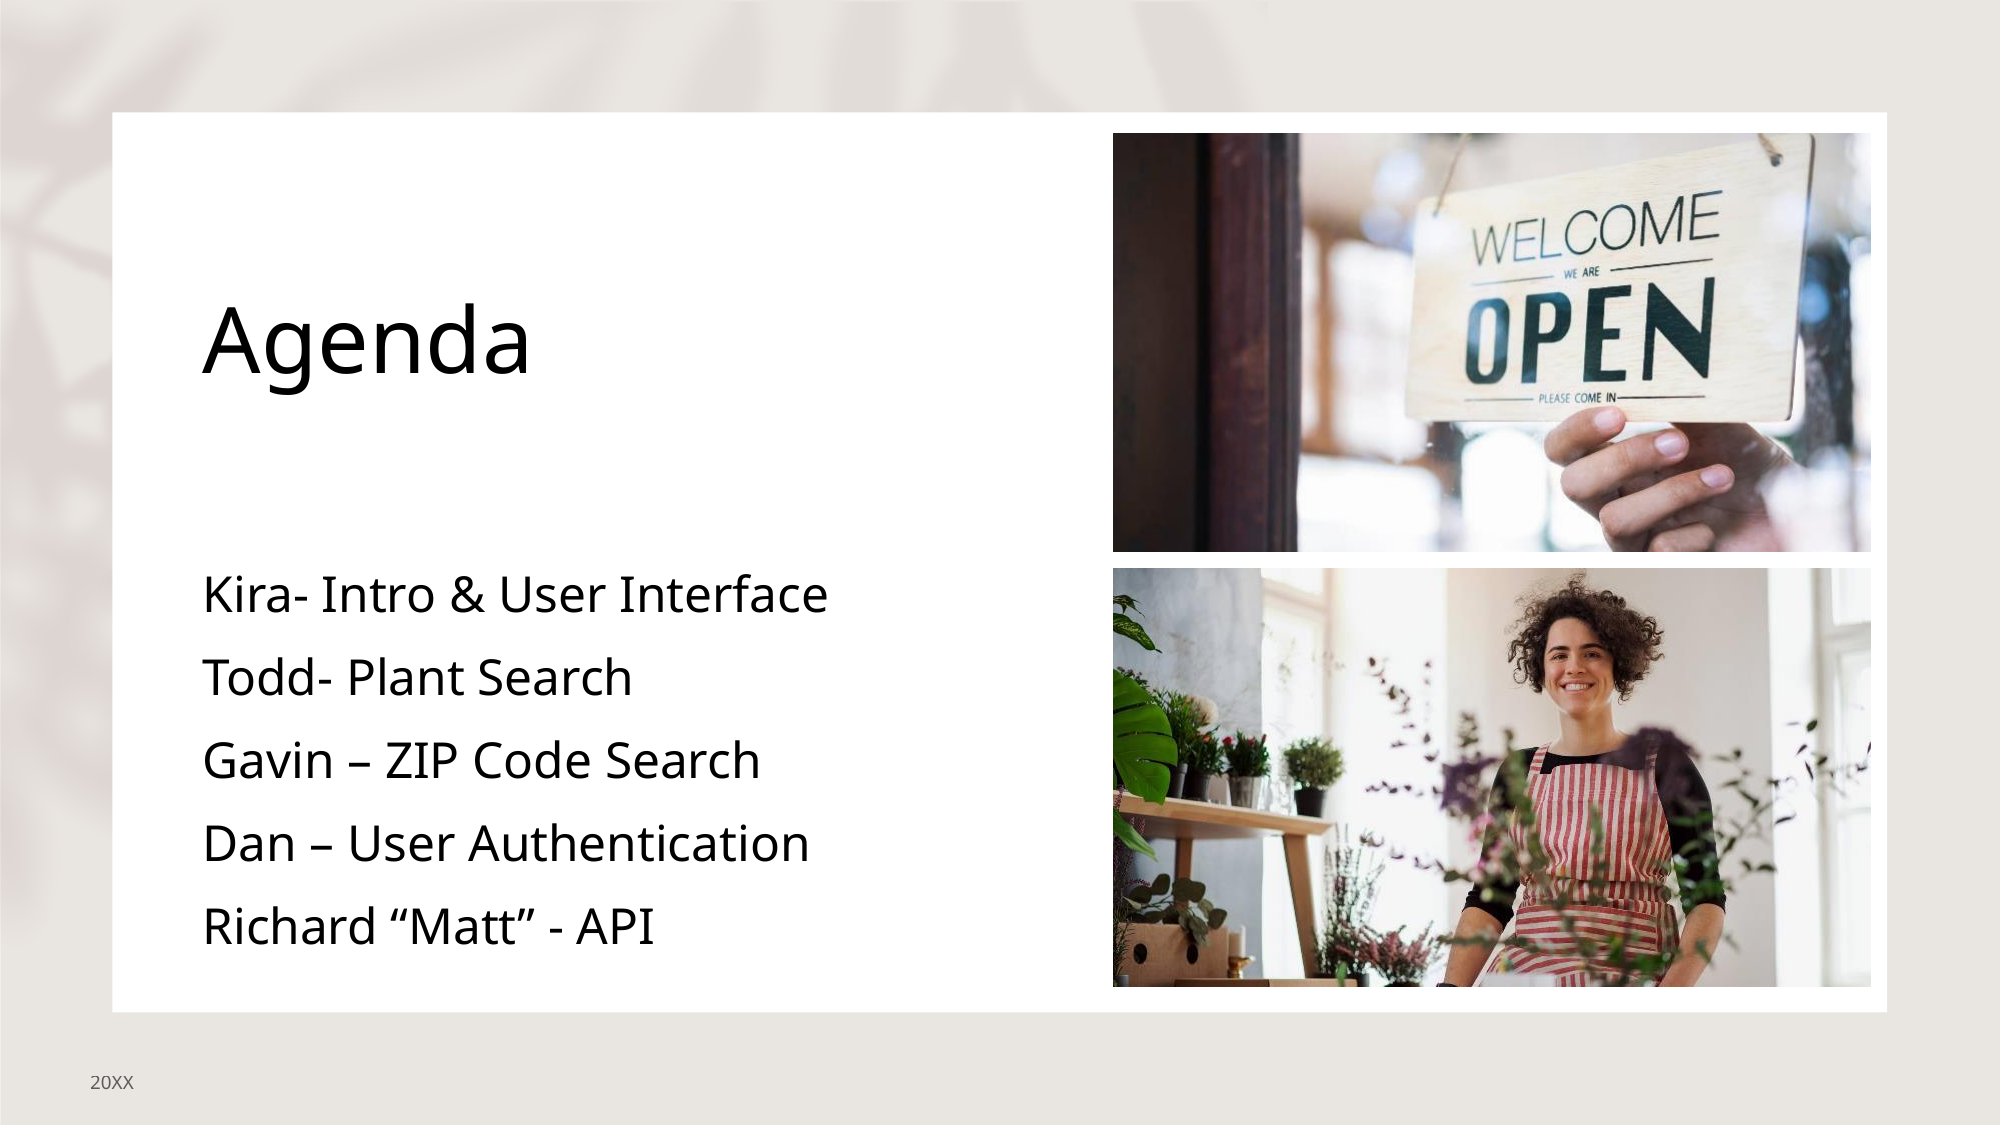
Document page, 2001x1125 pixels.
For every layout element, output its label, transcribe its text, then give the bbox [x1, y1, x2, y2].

picture [1112, 133, 1871, 553]
list Kira- Intro & User Interface Todd- Plant Search Gavin – ZIP Code Search Dan – User Authentication Richard “Matt” - API [187, 549, 1000, 963]
title Agenda [187, 162, 1000, 512]
slide_number 20XX [75, 1052, 526, 1113]
picture [1112, 568, 1871, 988]
